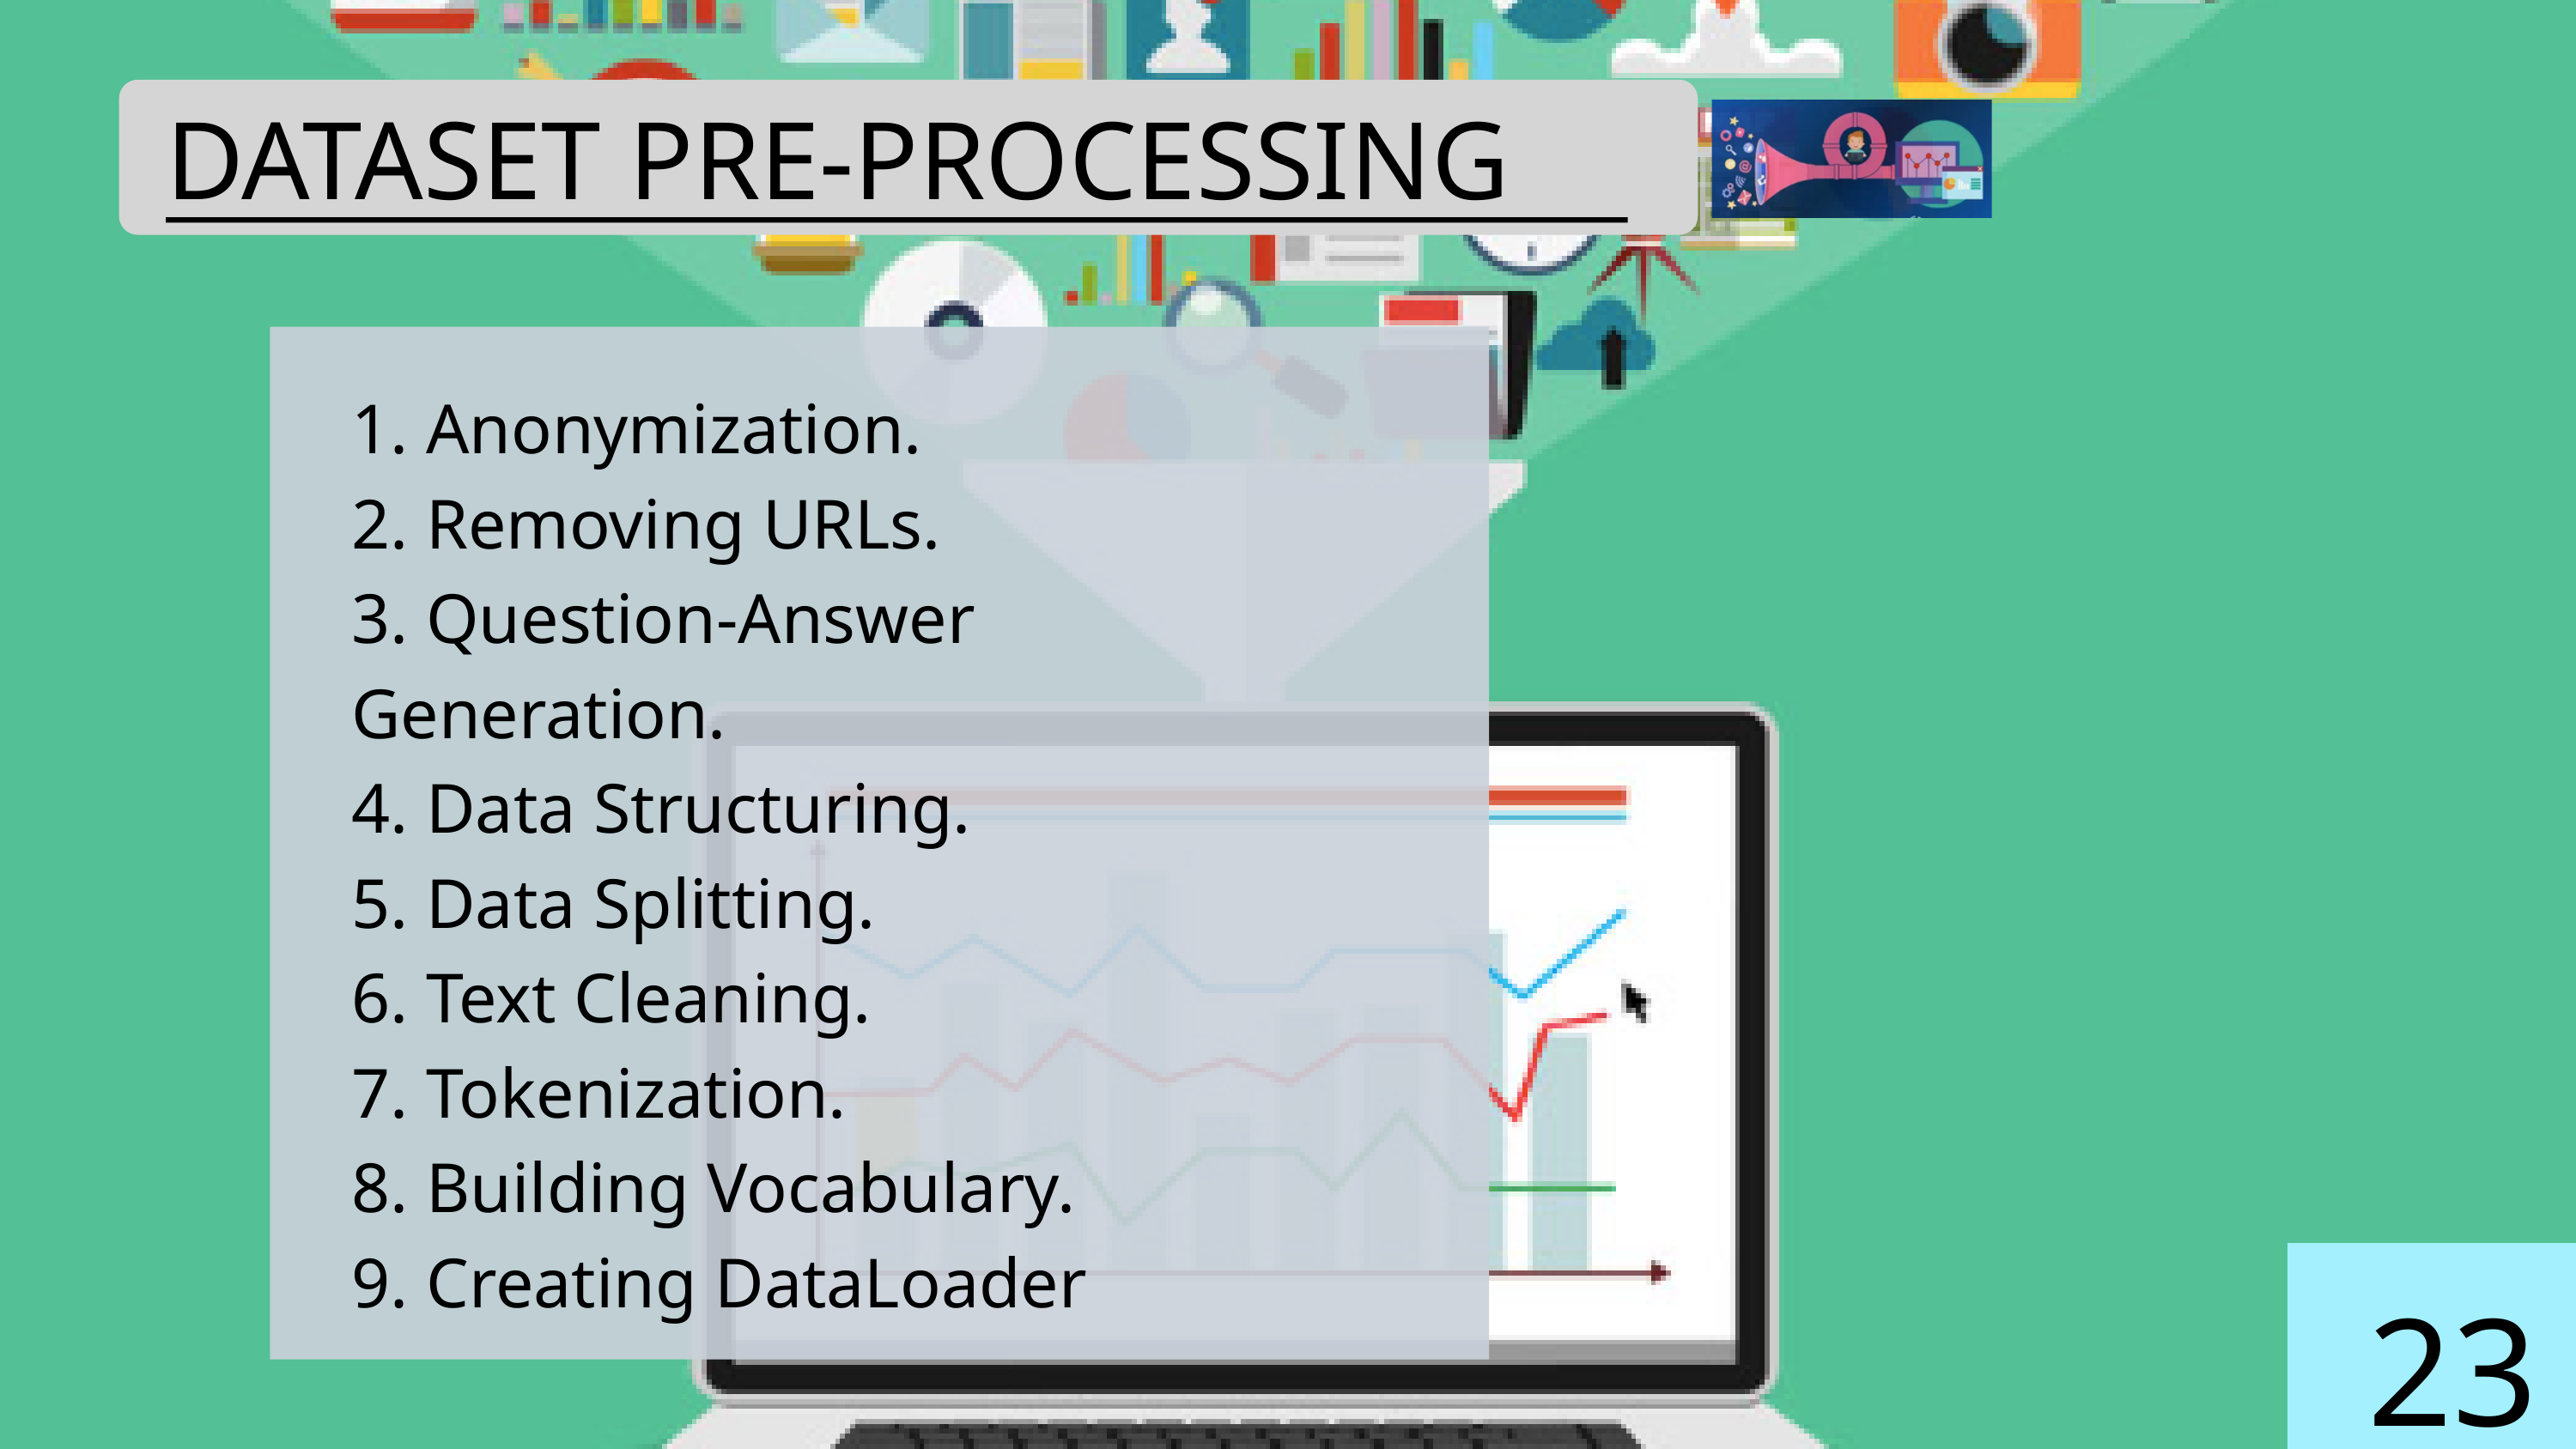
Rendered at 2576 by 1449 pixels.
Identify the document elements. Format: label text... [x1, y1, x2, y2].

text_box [2287, 1242, 2576, 1449]
text_box 1. Anonymization. 2. Removing URLs. 3. Question-Answer Generation. 4. Data Structuring. 5. Data Splitting. 6. Text Cleaning. 7. Tokenization. 8. Building Vocabulary. 9. Creating DataLoader [351, 1366, 1315, 1449]
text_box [118, 79, 1698, 235]
text_box [0, 0, 2576, 1449]
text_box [270, 326, 1490, 1360]
text_box [1711, 100, 1992, 218]
